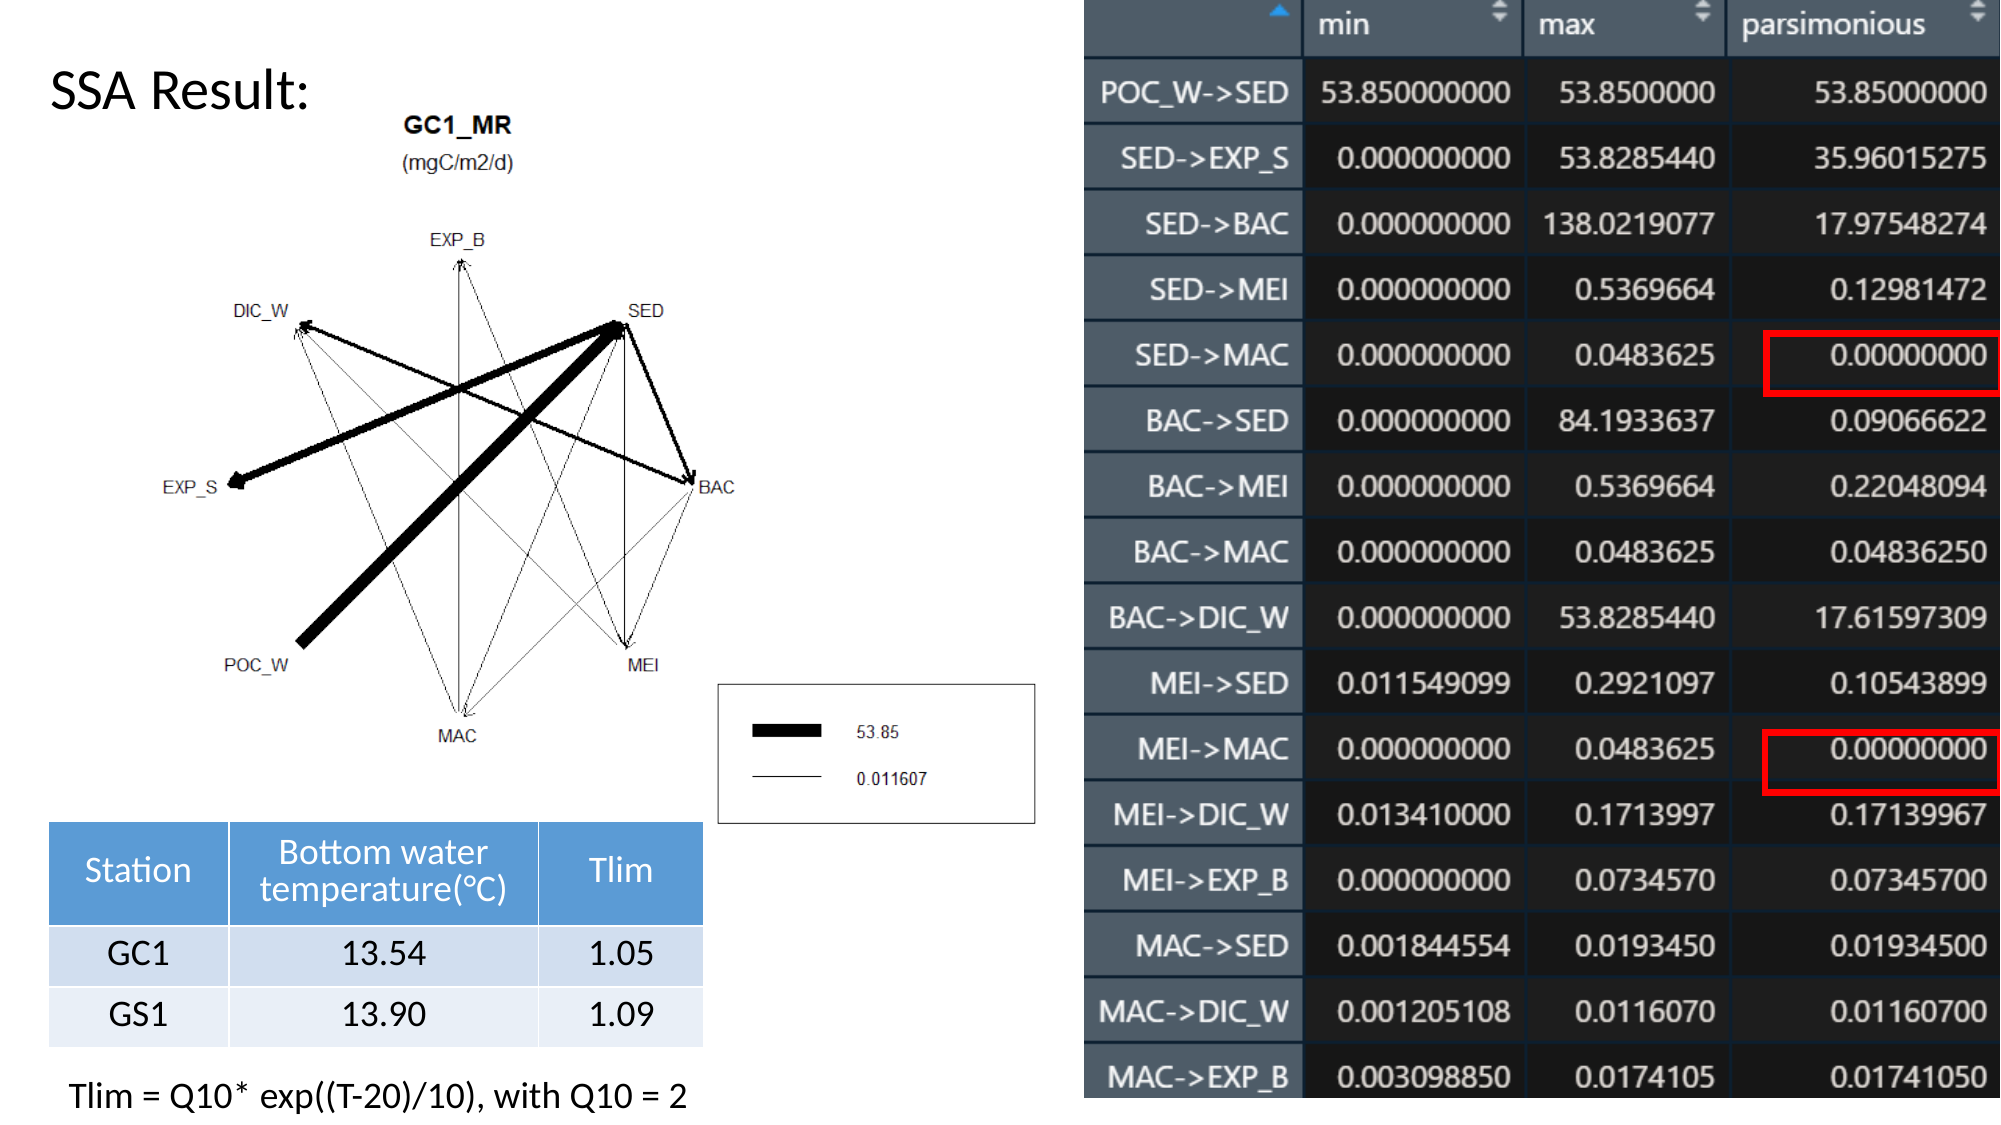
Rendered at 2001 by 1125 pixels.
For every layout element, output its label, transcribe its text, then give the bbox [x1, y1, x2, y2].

picture [1083, 0, 2000, 1098]
table_cell 13.90 [230, 988, 538, 1047]
table_header Bottom water temperature(°C) [230, 852, 538, 925]
text_box Tlim = Q10* exp((T-20)/10), with Q10 = 2 [53, 1063, 703, 1124]
picture [133, 98, 1072, 852]
table_cell 1.05 [539, 927, 703, 986]
table_cell 1.09 [539, 988, 703, 1047]
text_box SSA Result: [35, 43, 340, 129]
table_cell 13.54 [230, 927, 538, 986]
table_cell GS1 [49, 988, 228, 1047]
table_cell GC1 [49, 927, 228, 986]
table_header Station [49, 822, 228, 925]
table_header Tlim [539, 852, 703, 925]
